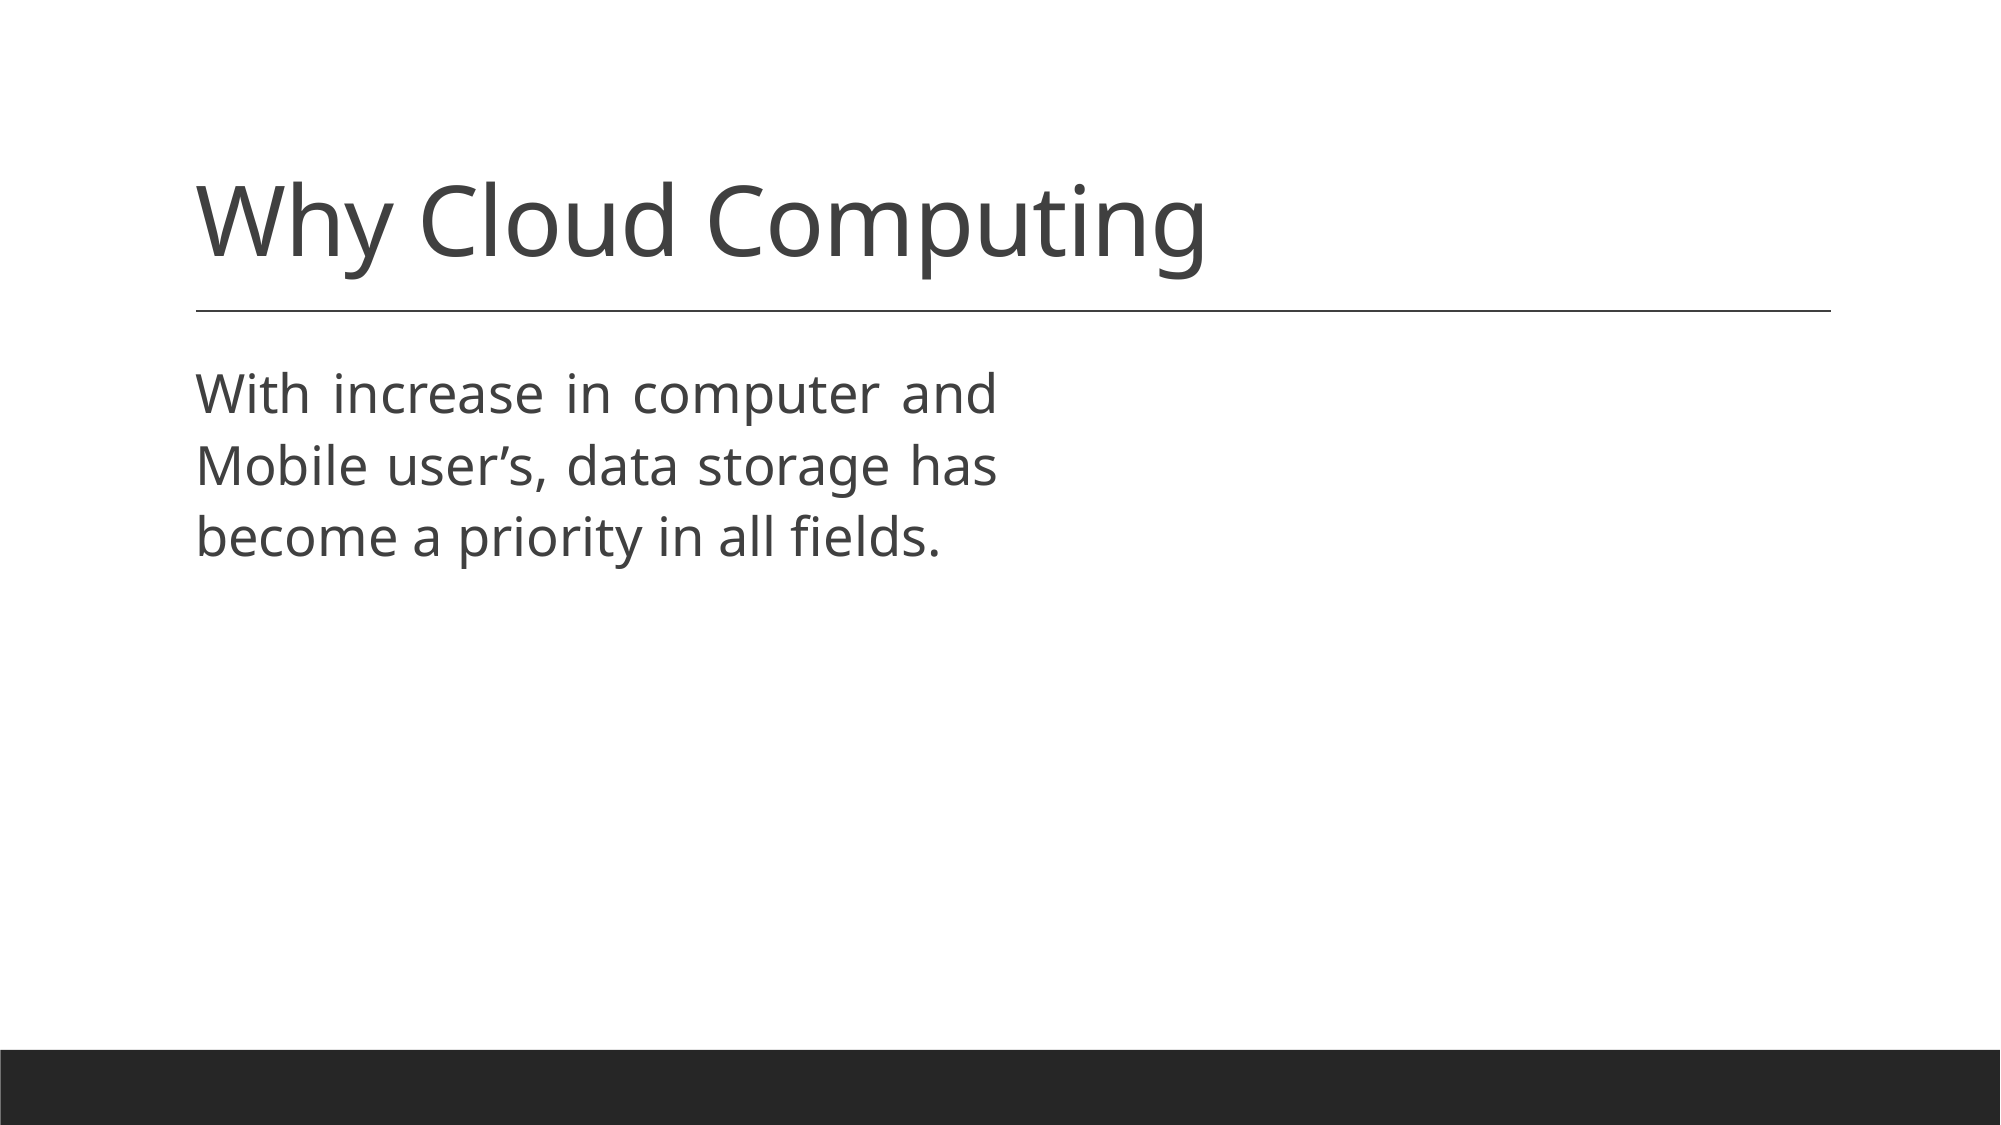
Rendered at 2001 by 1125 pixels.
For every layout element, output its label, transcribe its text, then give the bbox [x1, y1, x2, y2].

list With increase in computer and Mobile user’s, data storage has become a priority in all fields. [180, 345, 1000, 963]
title Why Cloud Computing [180, 47, 1830, 285]
